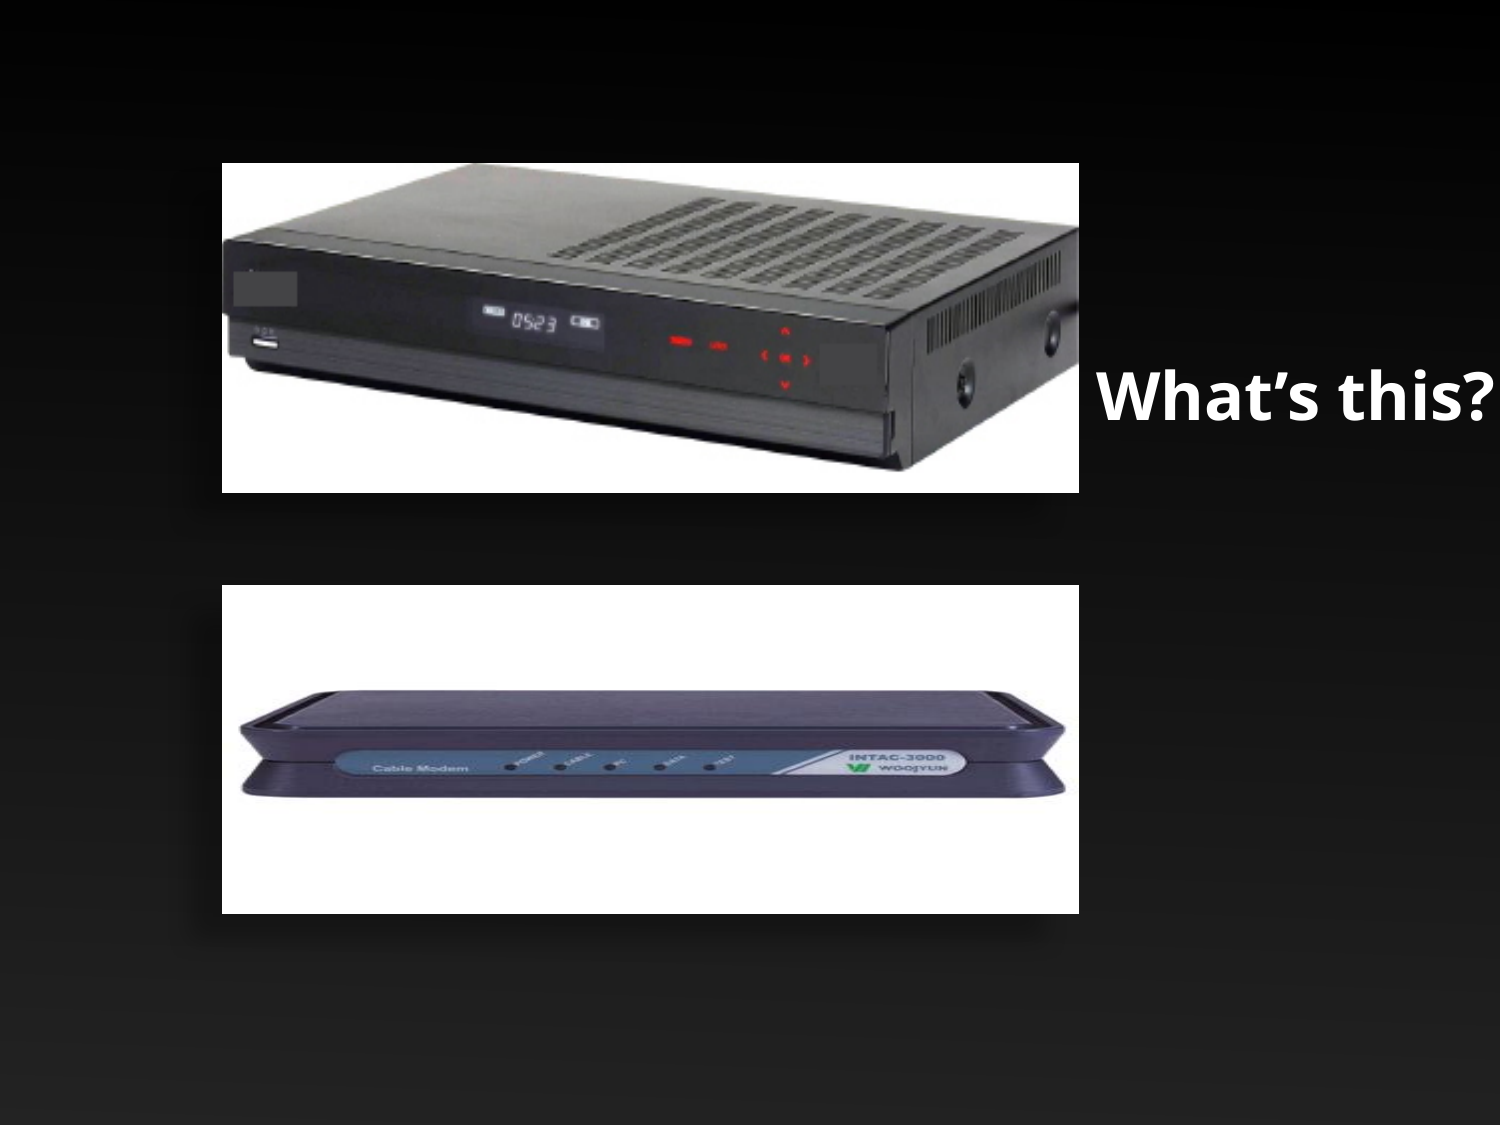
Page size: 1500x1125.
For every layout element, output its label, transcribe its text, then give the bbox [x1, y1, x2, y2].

text_box What’s this? [1083, 346, 1500, 441]
picture [222, 163, 1079, 493]
picture [222, 585, 1079, 915]
